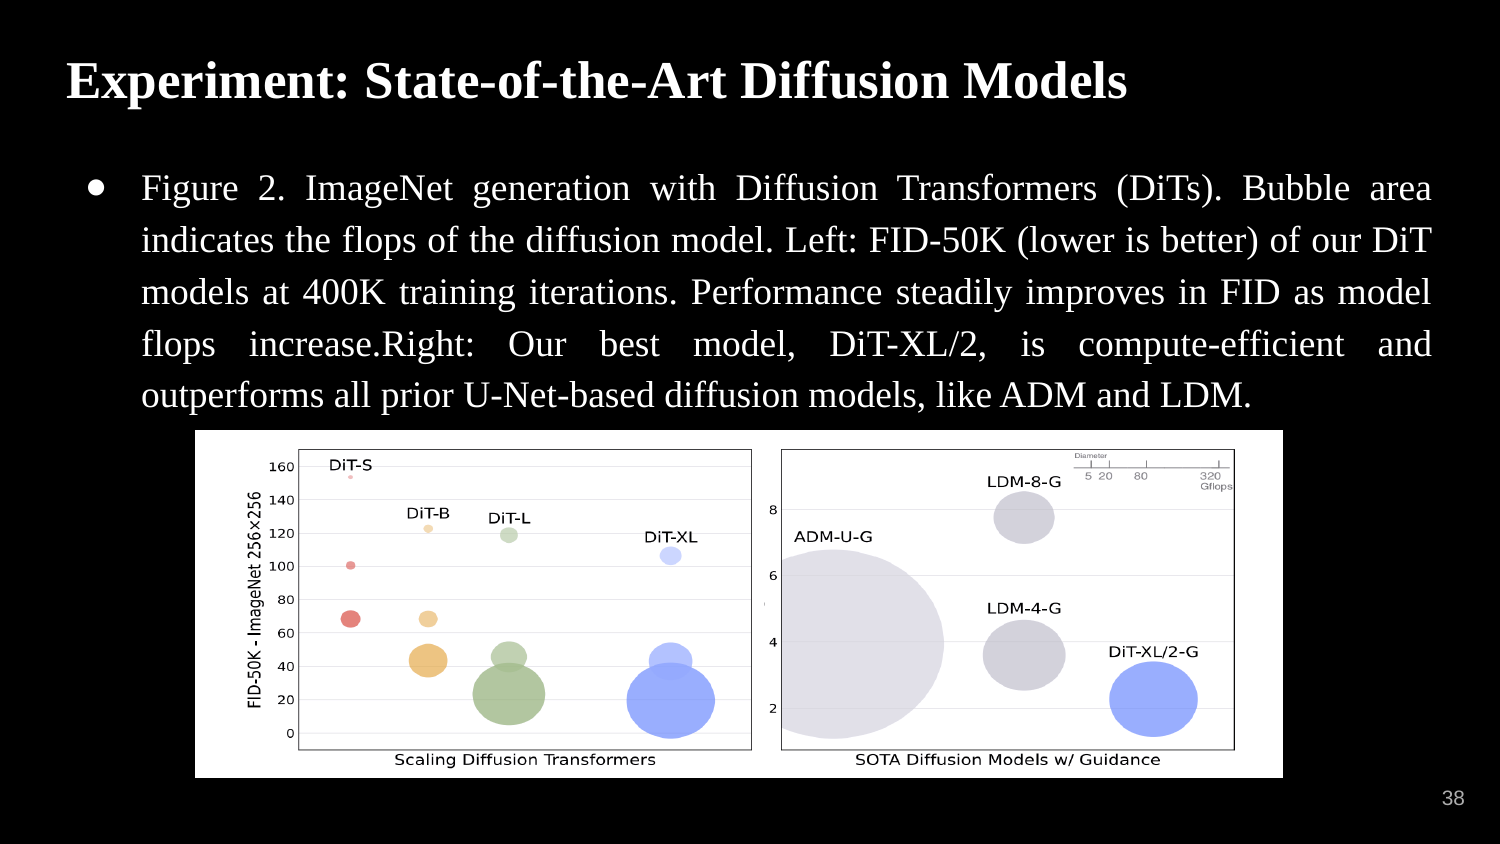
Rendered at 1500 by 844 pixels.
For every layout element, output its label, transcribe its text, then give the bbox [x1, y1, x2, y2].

list Figure 2. ImageNet generation with Diffusion Transformers (DiTs). Bubble area indicates the flops of the diffusion model. Left: FID-50K (lower is better) of our DiT models at 400K training iterations. Performance steadily improves in FID as model flops increase.Right: Our best model, DiT-XL/2, is compute-efficient and outperforms all prior U-Net-based diffusion models, like ADM and LDM. [51, 141, 1449, 703]
picture [195, 429, 1283, 778]
title Experiment: State-of-the-Art Diffusion Models [51, 30, 1449, 125]
slide_number ‹#› [1389, 764, 1480, 830]
